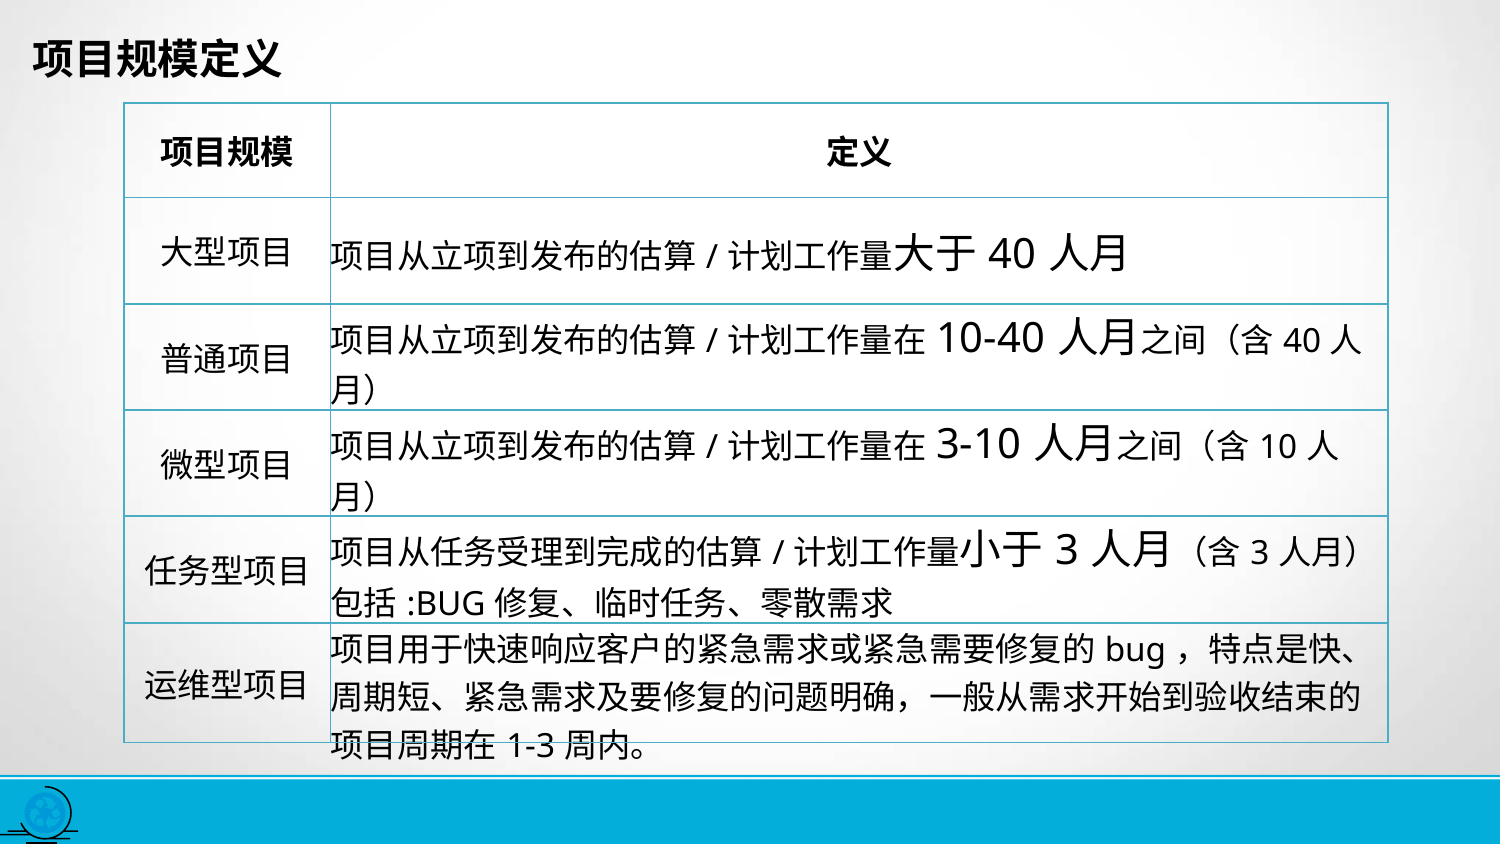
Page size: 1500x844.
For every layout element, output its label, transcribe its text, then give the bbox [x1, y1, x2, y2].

table_cell 项目从立项到发布的估算/计划工作量在10-40人月之间（含40人月） [331, 305, 1387, 409]
table_cell 项目用于快速响应客户的紧急需求或紧急需要修复的bug，特点是快、周期短、紧急需求及要修复的问题明确，一般从需求开始到验收结束的项目周期在1-3周内。 [331, 624, 1387, 742]
table_header 定义 [331, 104, 1387, 197]
table_cell 任务型项目 [125, 517, 330, 622]
table_cell 项目从立项到发布的估算/计划工作量在3-10人月之间（含10人月） [331, 411, 1387, 515]
table_cell 项目从任务受理到完成的估算/计划工作量小于3人月（含3人月） 包括:BUG修复、临时任务、零散需求 [331, 517, 1387, 622]
table_header 项目规模 [125, 104, 330, 197]
text_box 项目规模定义 [17, 25, 313, 91]
table_cell 运维型项目 [125, 624, 330, 742]
table_cell 项目从立项到发布的估算/计划工作量大于40人月 [331, 198, 1387, 303]
table_cell 微型项目 [125, 411, 330, 515]
picture [0, 0, 1500, 774]
table_cell 普通项目 [125, 305, 330, 409]
table_cell 大型项目 [125, 198, 330, 303]
